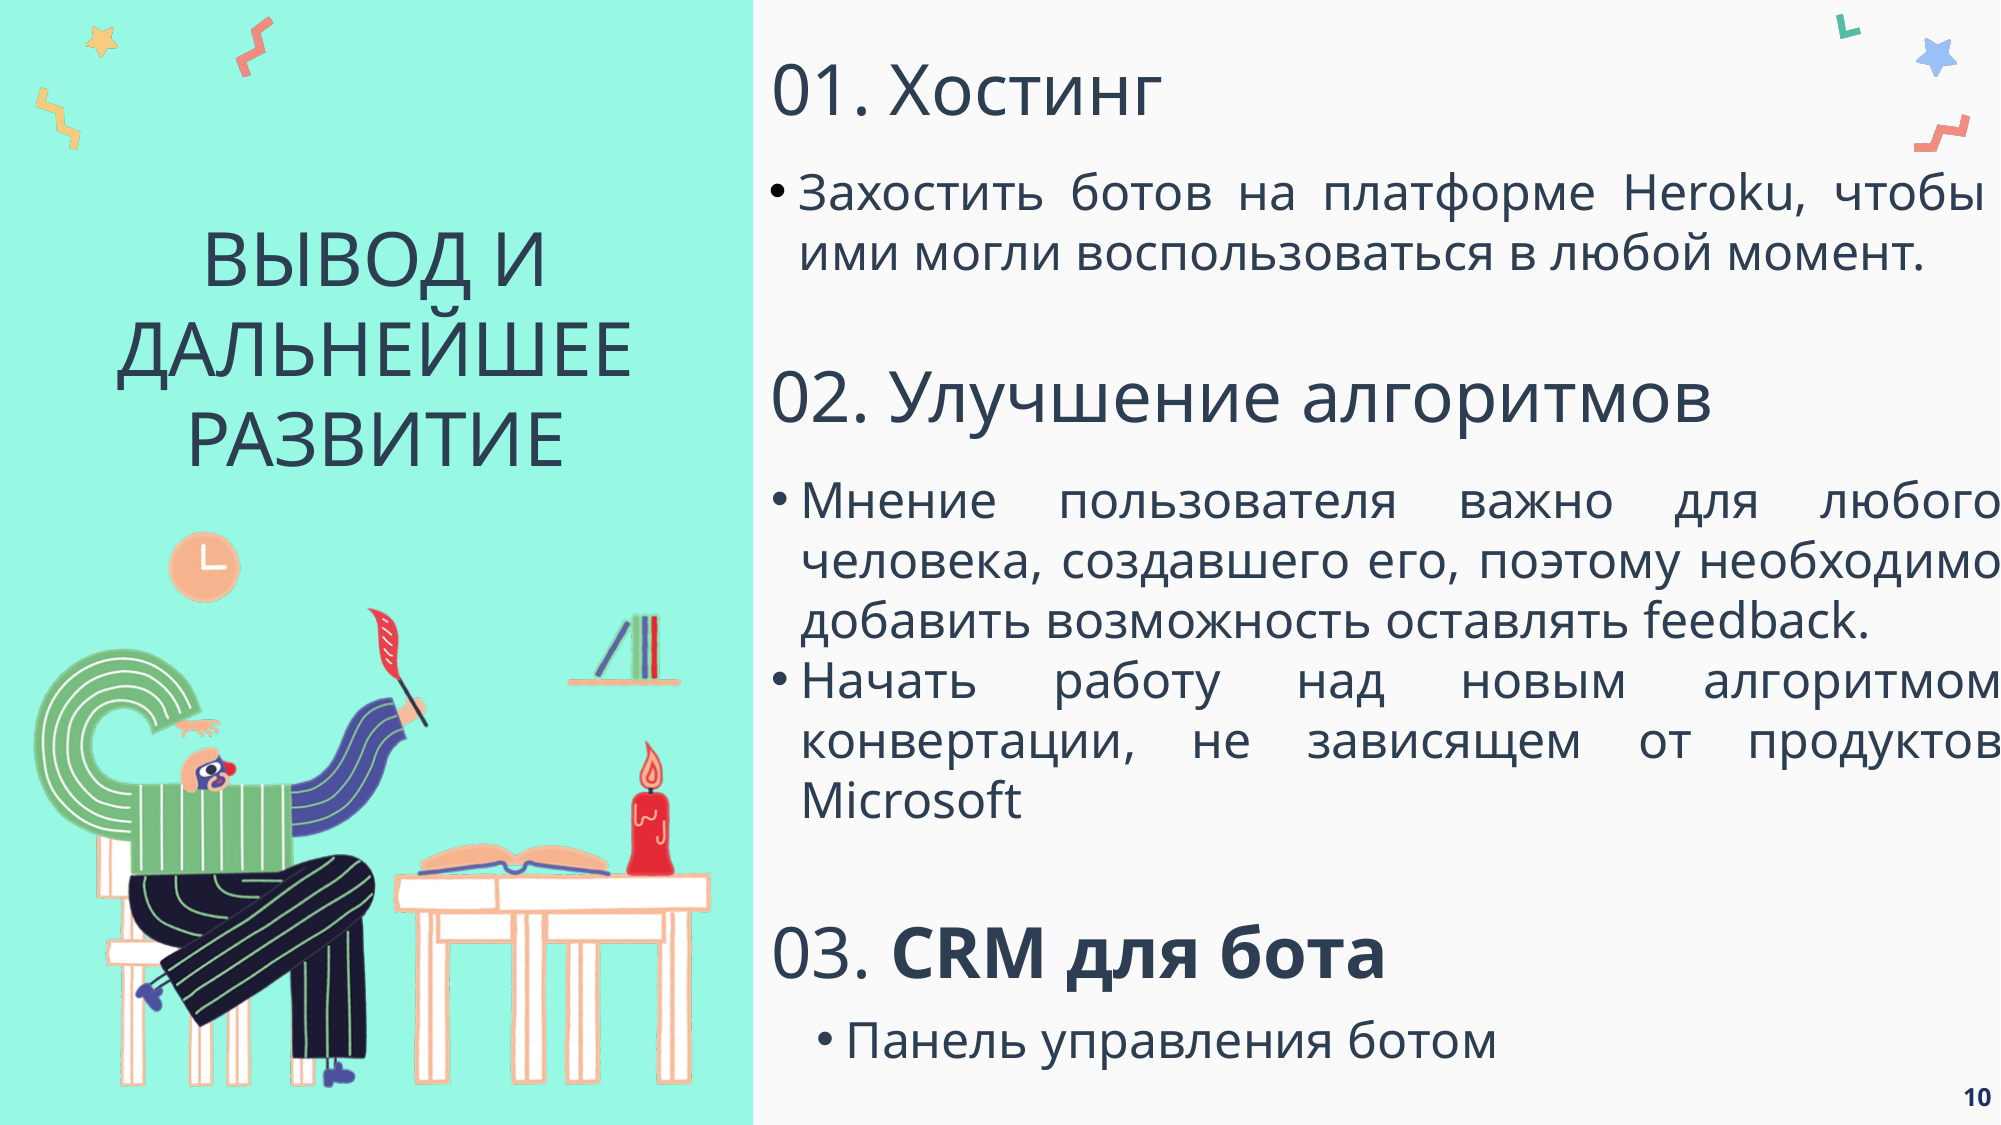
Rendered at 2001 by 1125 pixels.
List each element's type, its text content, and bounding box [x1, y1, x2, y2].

picture [27, 85, 90, 152]
text_box 01. Xостинг [756, 37, 1863, 139]
text_box 02. Улучшение алгоритмов [755, 344, 2000, 446]
text_box Панель управления ботом [801, 1001, 2000, 1077]
picture [1914, 114, 1970, 152]
picture [0, 491, 753, 1125]
picture [235, 15, 274, 79]
text_box Захостить ботов на платформе Heroku, чтобы ими могли воспользоваться в любой момент. [753, 152, 2000, 288]
picture [85, 26, 118, 58]
text_box Мнение пользователя важно для любого человека, создавшего его, поэтому необходимо добавить возможность оставлять feedback. Начать работу над новым алгоритмом конвертации, не зависящем от продуктов Microsoft [756, 460, 2000, 836]
text_box 03. CRM для бота [757, 900, 2000, 1002]
picture [1836, 14, 1861, 37]
text_box ВЫВОД И ДАЛЬНЕЙШЕЕ РАЗВИТИЕ [0, 203, 752, 489]
picture [1916, 38, 1957, 77]
